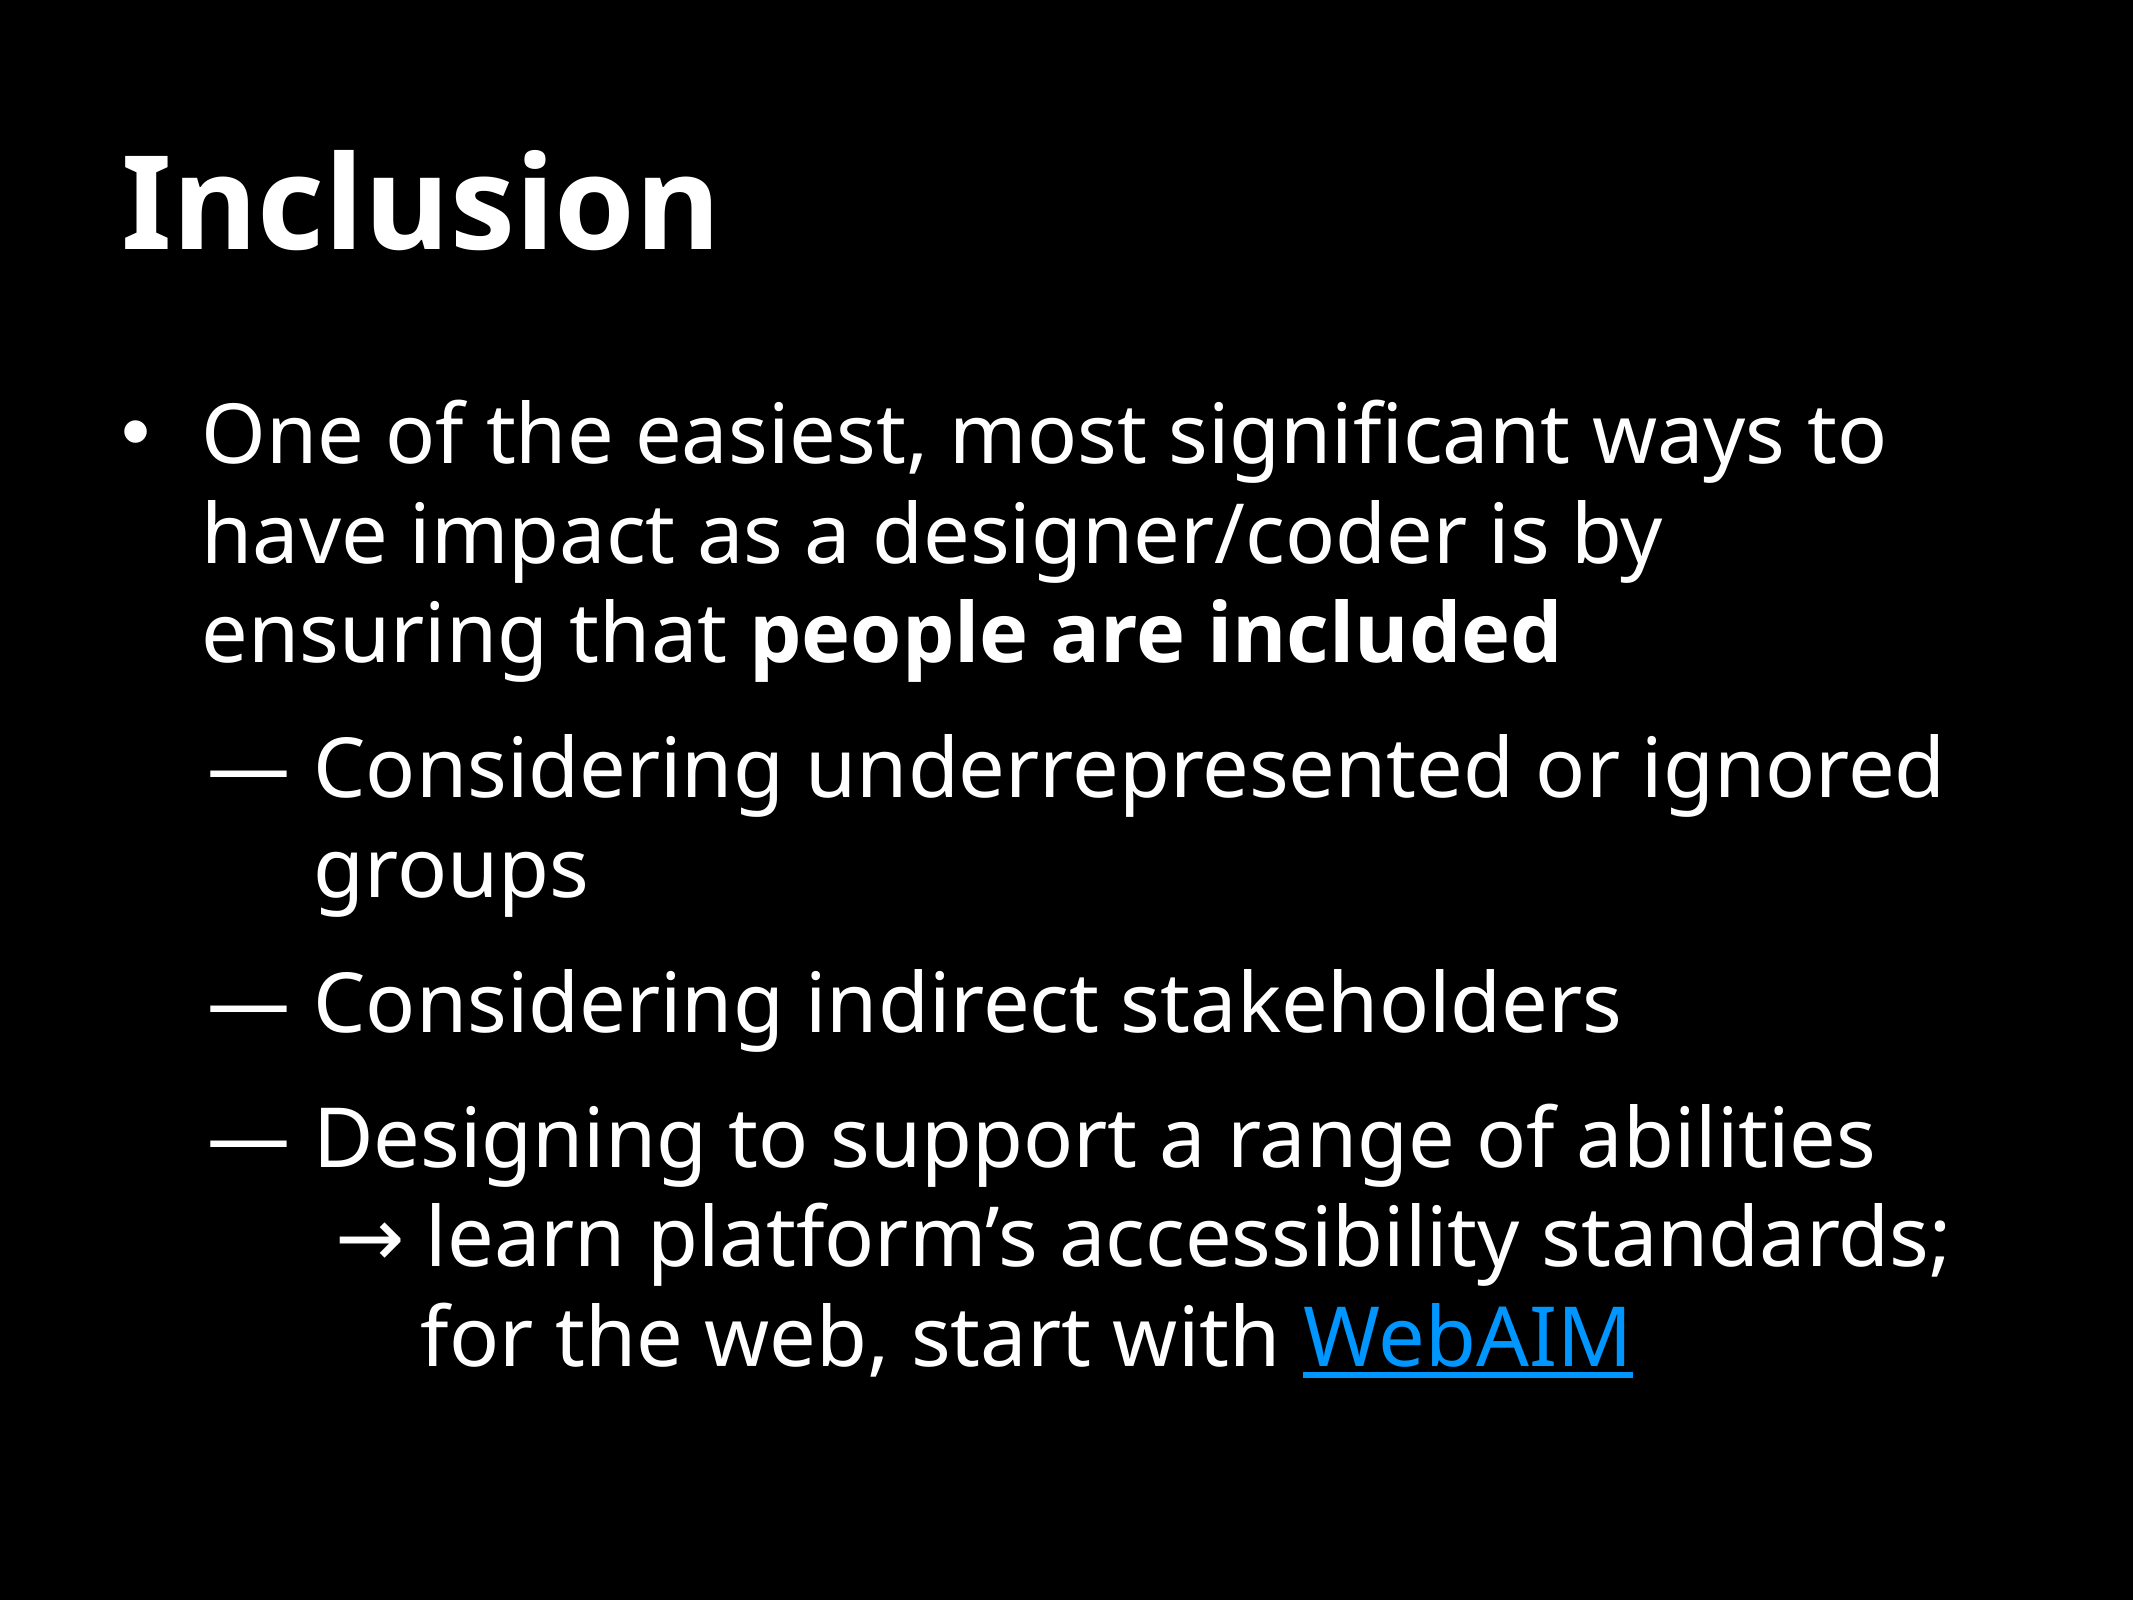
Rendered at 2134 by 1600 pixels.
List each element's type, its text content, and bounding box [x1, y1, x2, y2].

list One of the easiest, most significant ways to have impact as a designer/coder is by ensuring that people are included Considering underrepresented or ignored groups Considering indirect stakeholders Designing to support a range of abilities → learn platform’s accessibility standards; for the web, start with WebAIM [106, 373, 2027, 1490]
title Inclusion [106, 64, 2027, 331]
